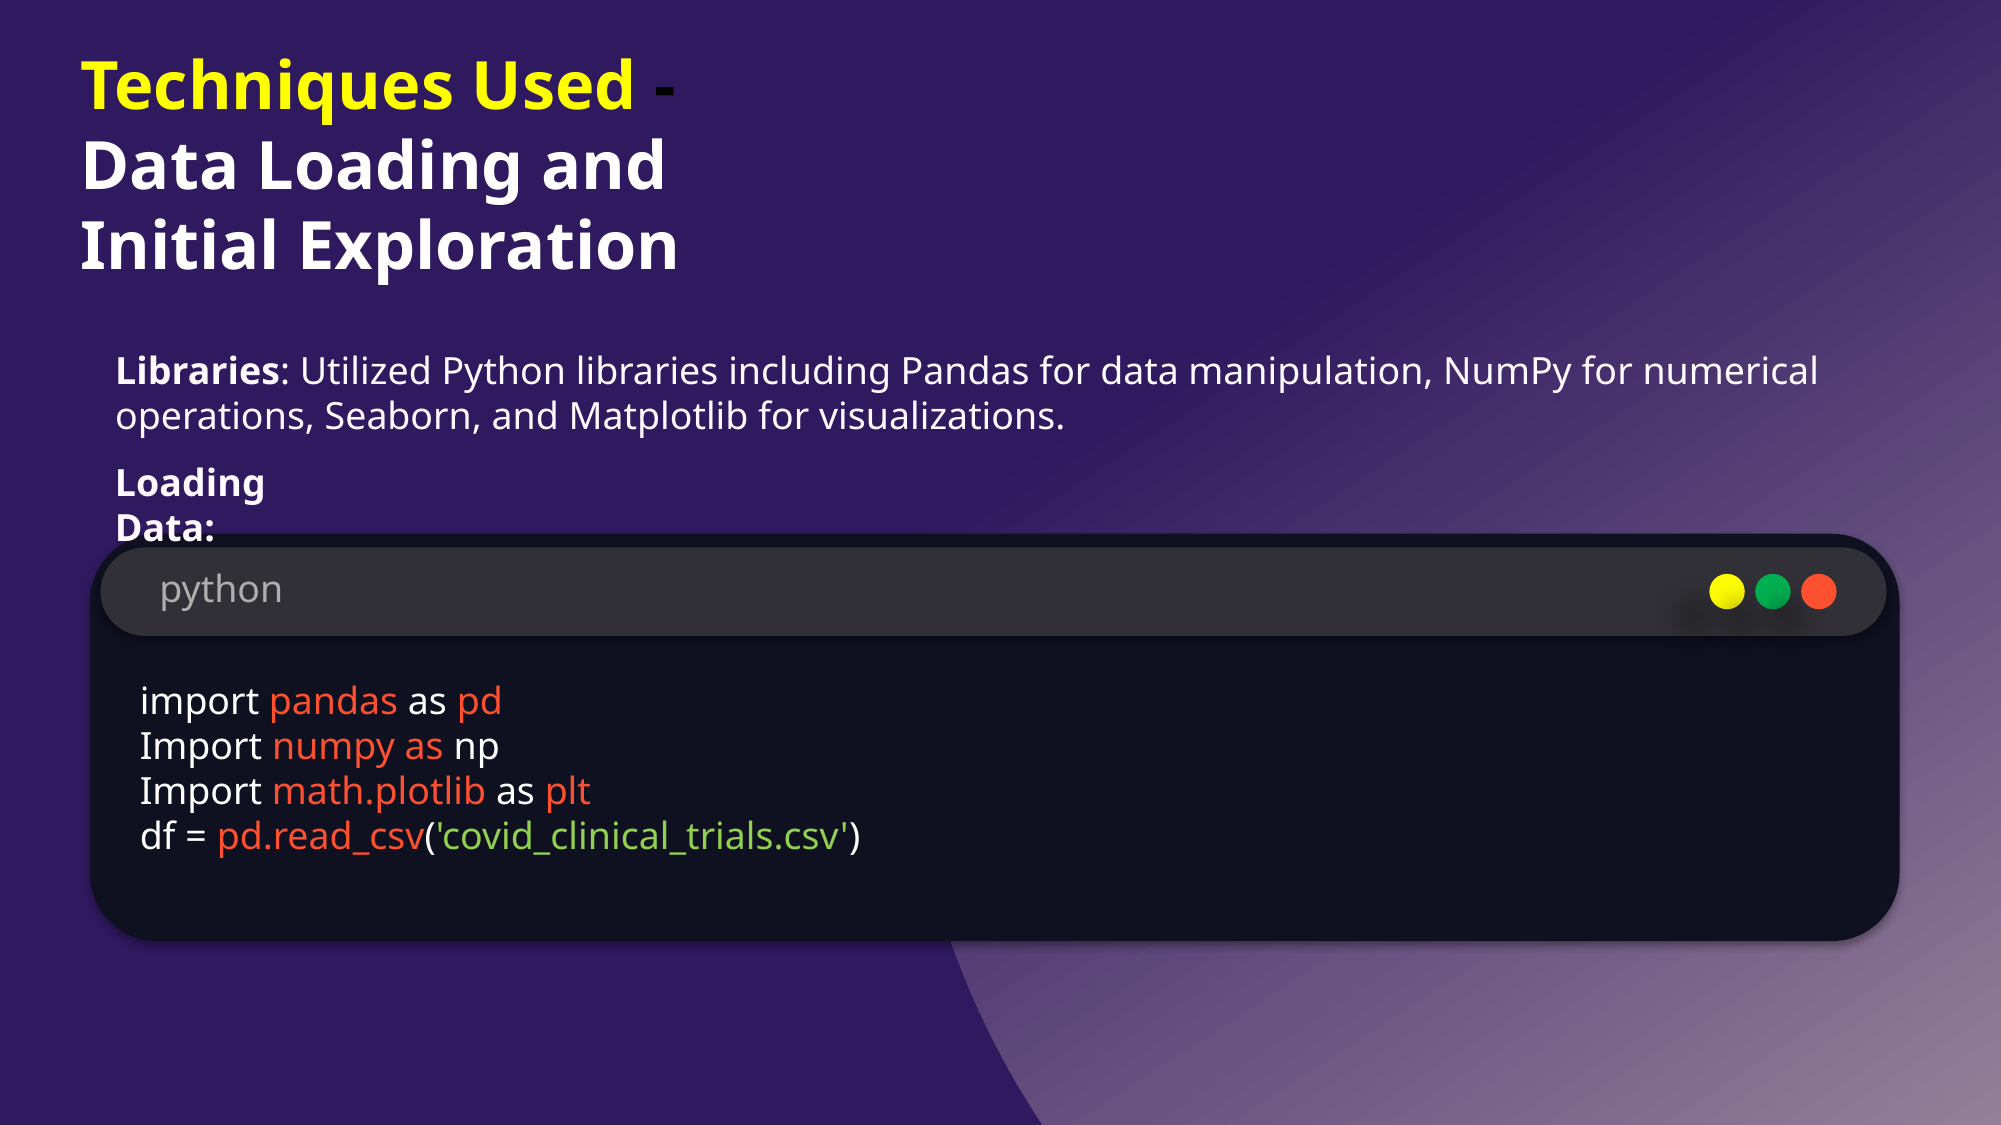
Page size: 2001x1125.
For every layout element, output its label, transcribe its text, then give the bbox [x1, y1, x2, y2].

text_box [89, 339, 1900, 942]
text_box [953, 0, 2000, 1125]
text_box Techniques Used - Data Loading and Initial Exploration [65, 35, 862, 291]
